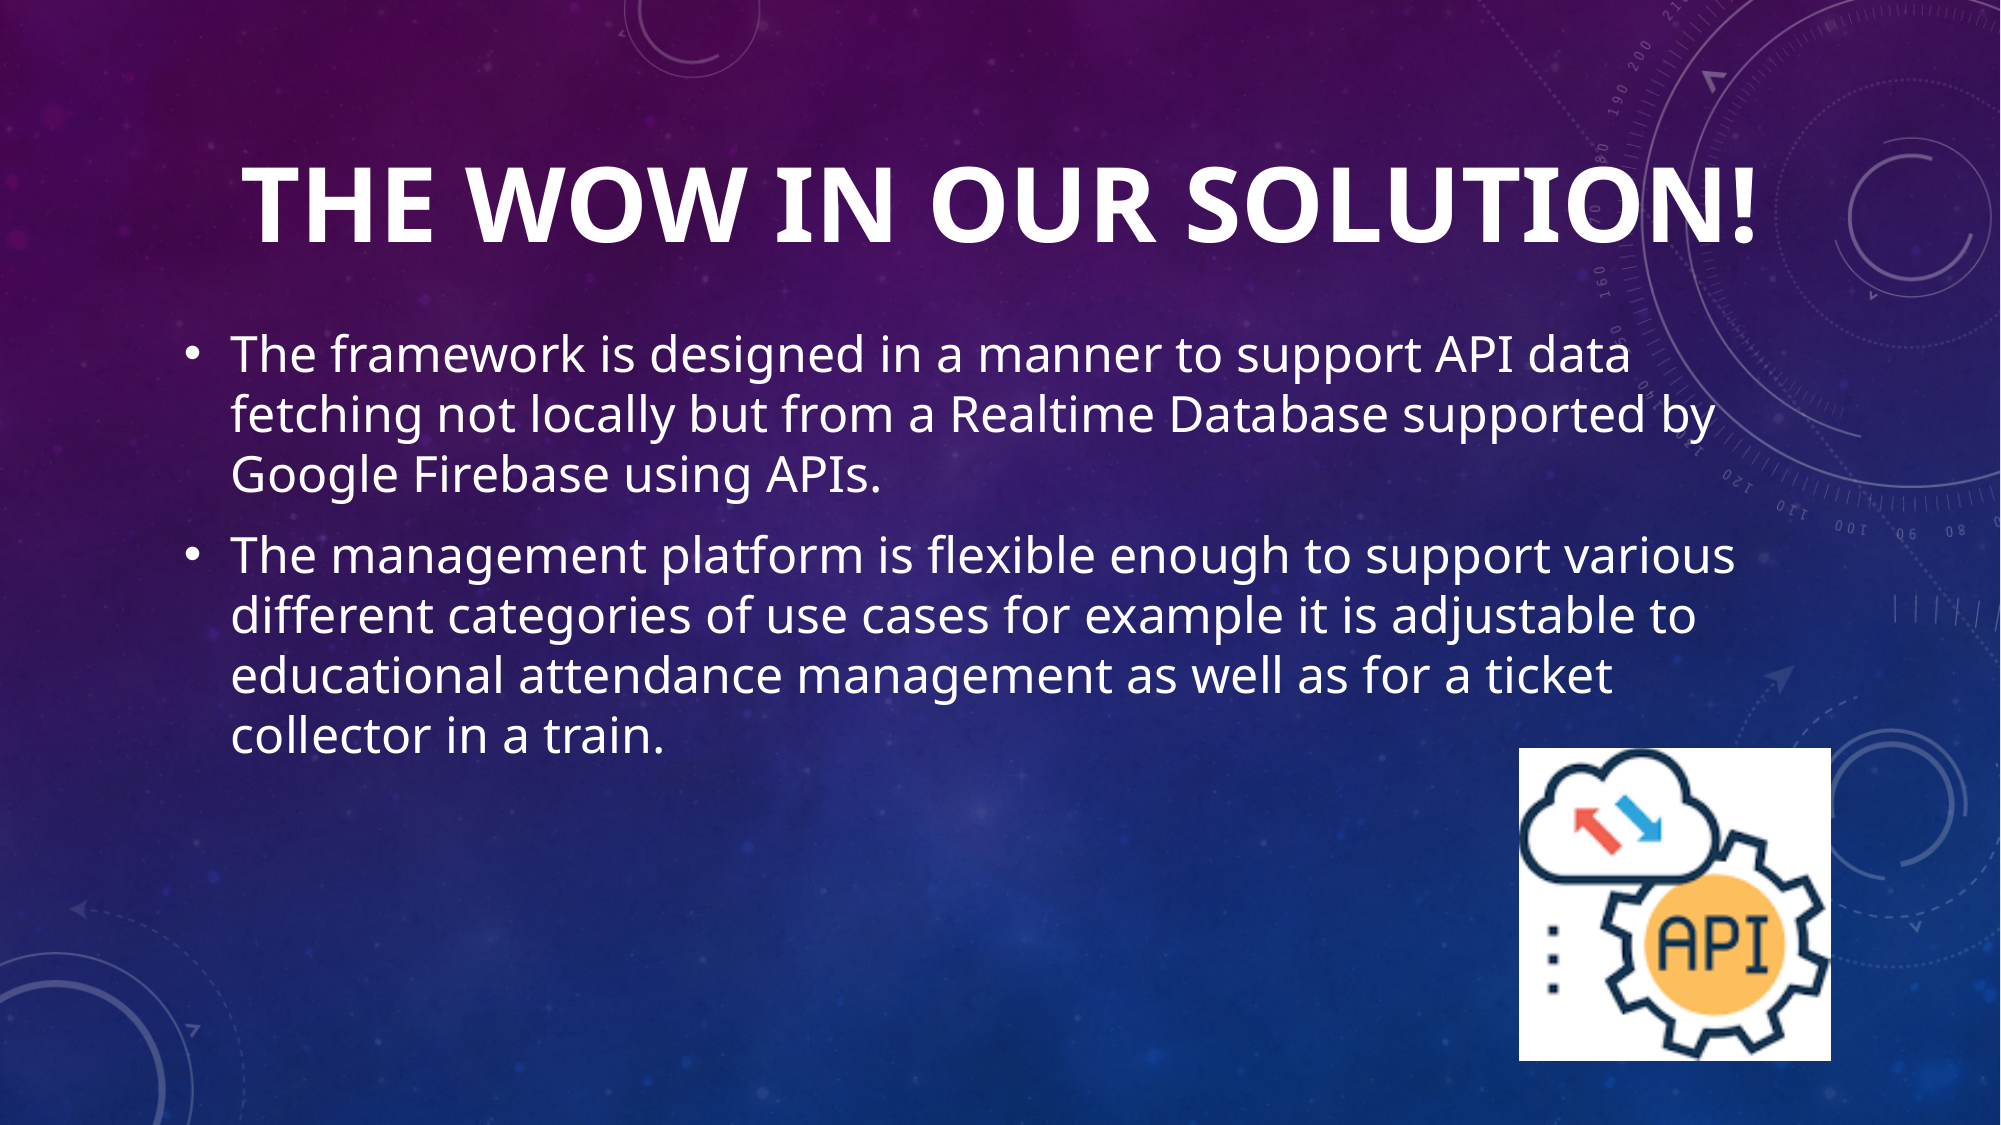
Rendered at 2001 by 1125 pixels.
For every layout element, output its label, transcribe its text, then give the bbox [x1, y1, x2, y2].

list The framework is designed in a manner to support API data fetching not locally but from a Realtime Database supported by Google Firebase using APIs. The management platform is flexible enough to support various different categories of use cases for example it is adjustable to educational attendance management as well as for a ticket collector in a train. [169, 291, 1831, 795]
picture [0, 0, 2001, 1125]
title The wow in our solution! [64, 80, 1936, 320]
